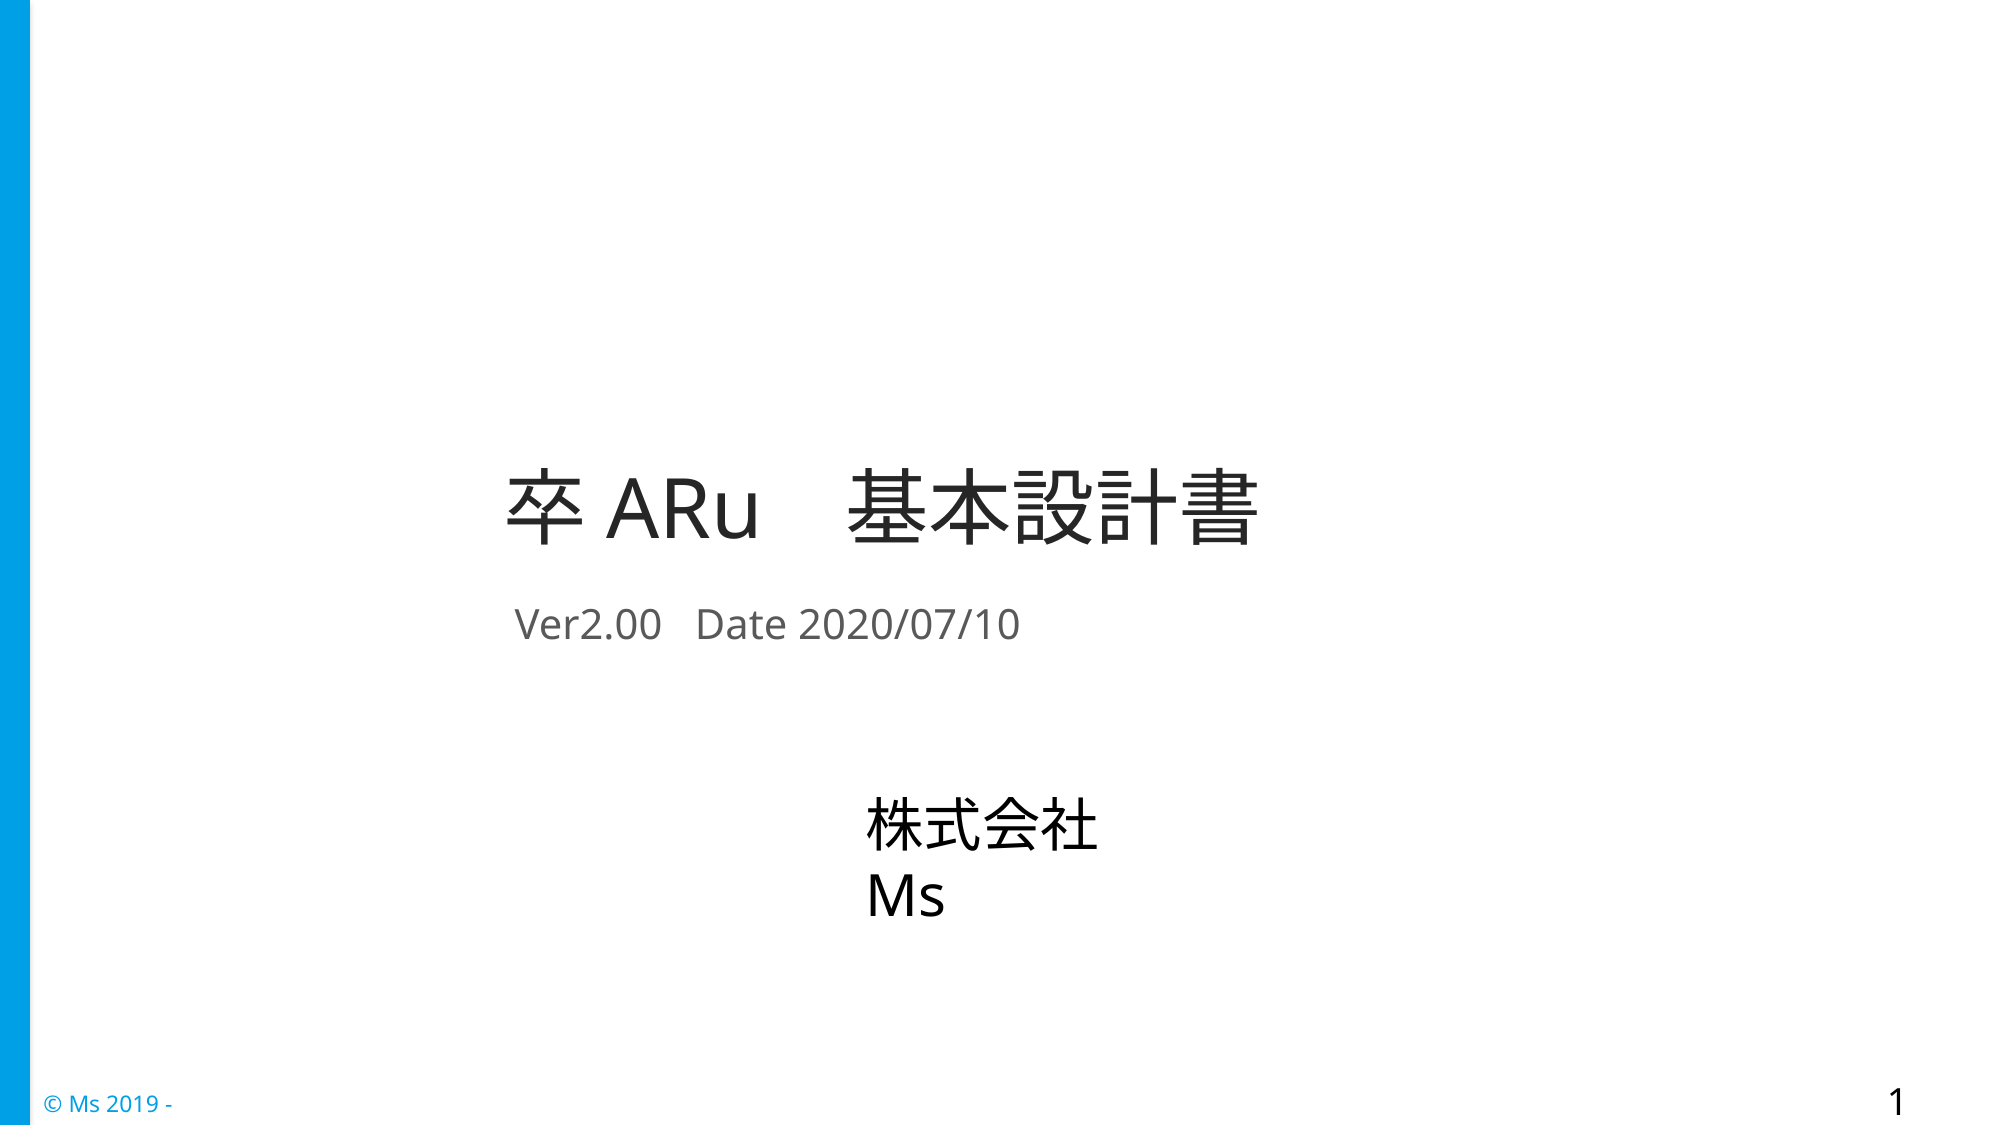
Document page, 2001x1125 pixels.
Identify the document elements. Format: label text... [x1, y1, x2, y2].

slide_number 1 [1872, 1070, 2000, 1114]
text_box 株式会社 Ms [850, 780, 1213, 935]
text_box 卒ARu 基本設計書 [488, 431, 1511, 563]
text_box Ver2.00 Date 2020/07/10 [499, 590, 1458, 687]
